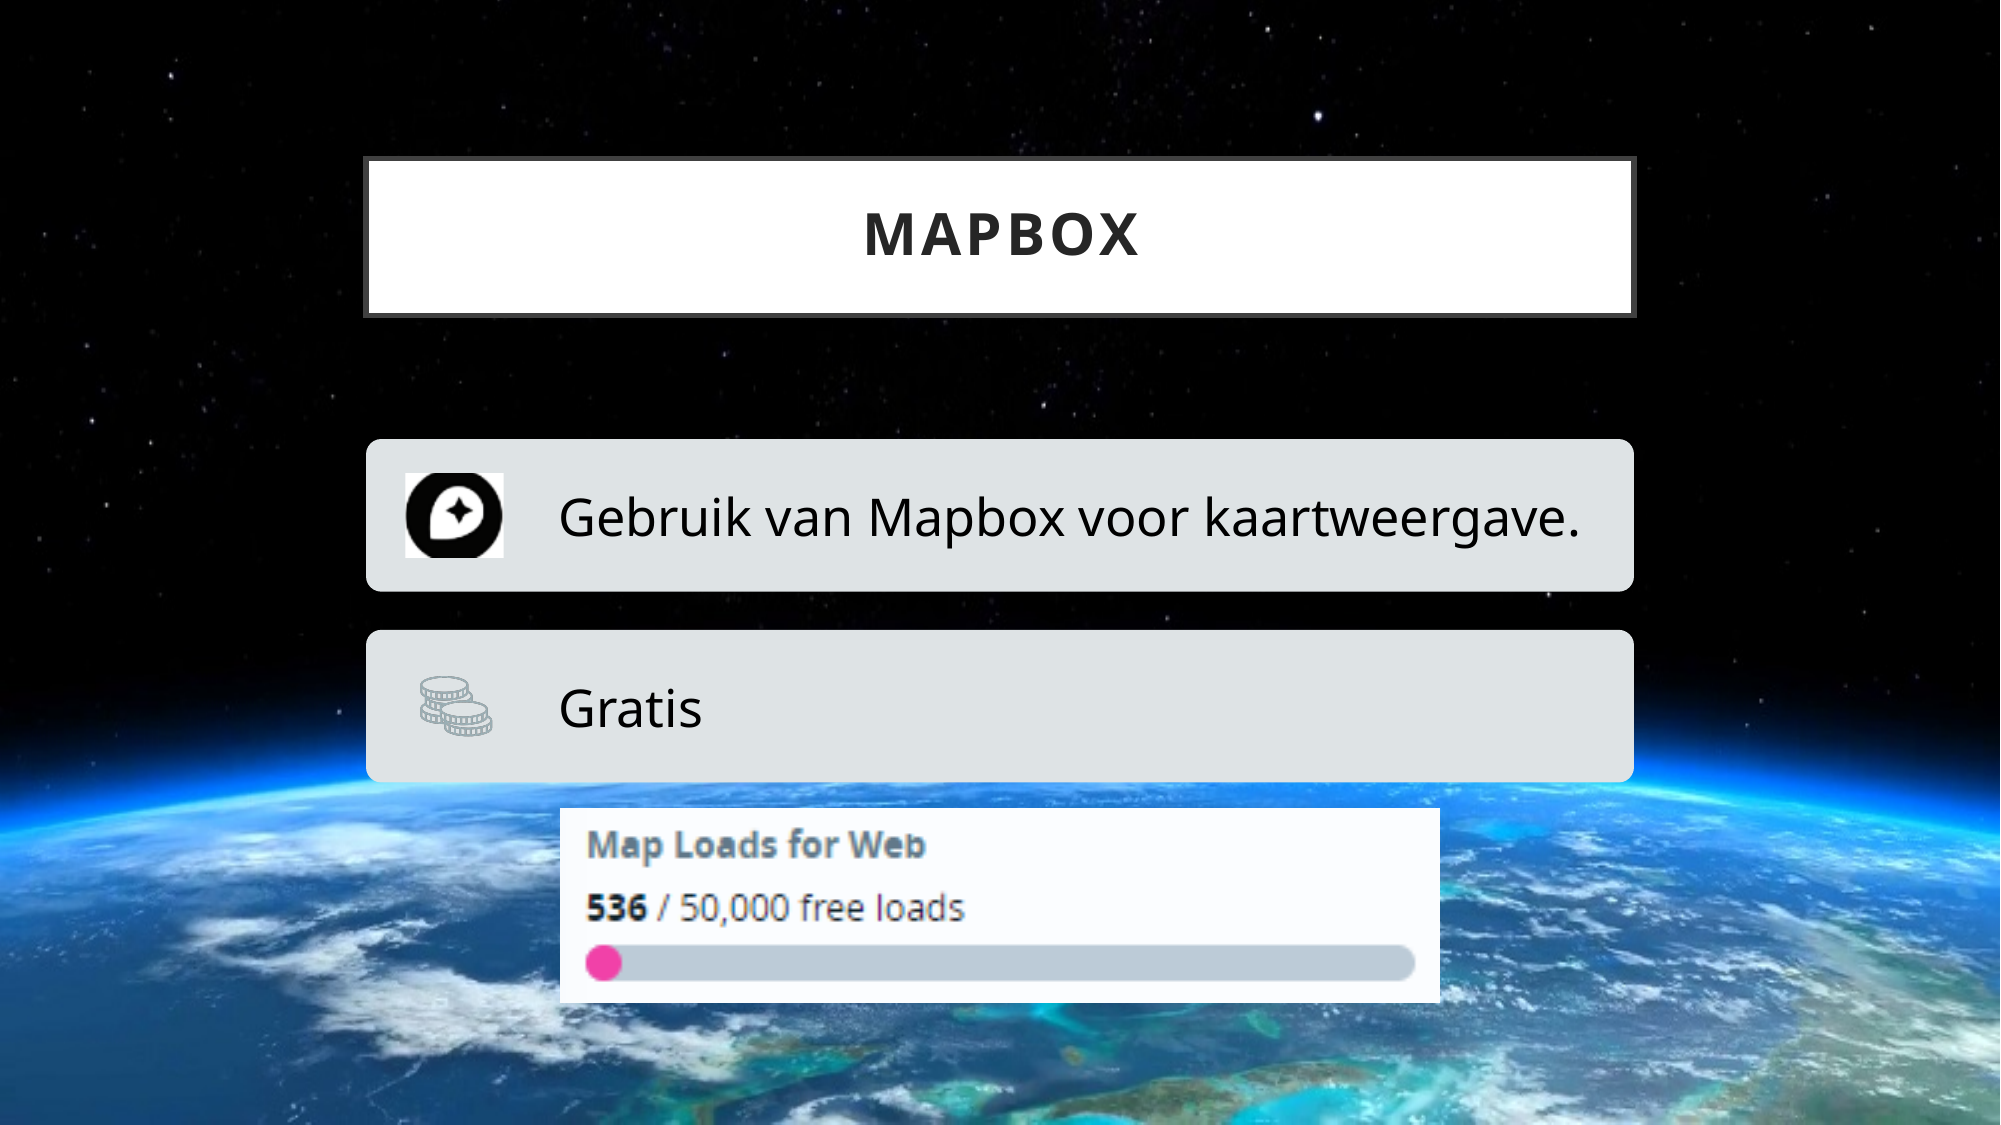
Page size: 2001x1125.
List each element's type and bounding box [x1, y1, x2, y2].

picture [0, 0, 2000, 1125]
list [365, 356, 1634, 866]
